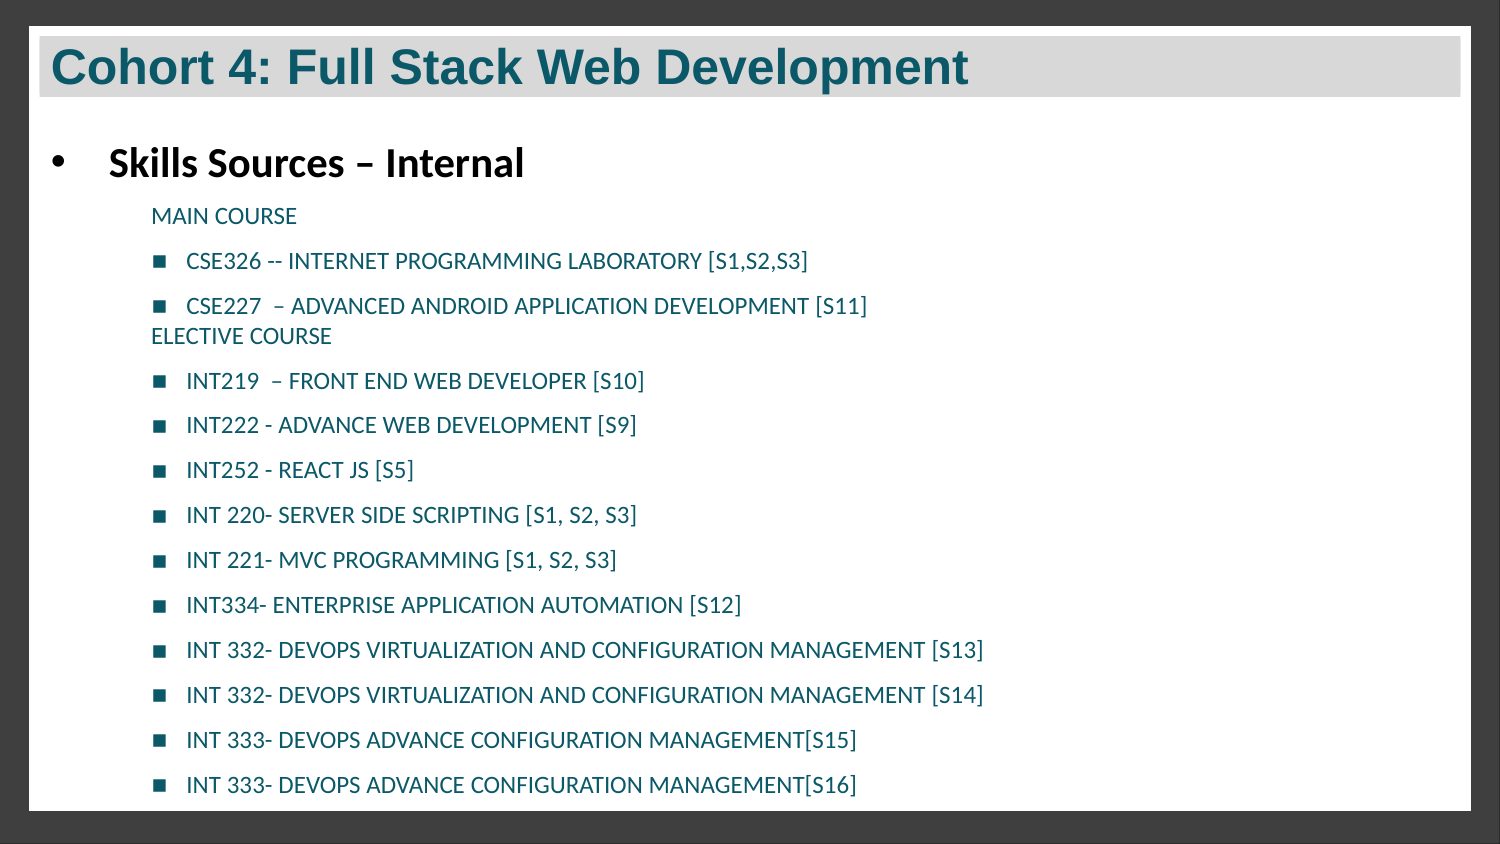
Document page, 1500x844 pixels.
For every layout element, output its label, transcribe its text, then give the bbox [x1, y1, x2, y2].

text_box Cohort 4: Full Stack Web Development [39, 36, 1461, 94]
text_box MAIN COURSE CSE326 -- INTERNET PROGRAMMING LABORATORY [S1,S2,S3] CSE227 – ADVANCED ANDROID APPLICATION DEVELOPMENT [S11] ELECTIVE COURSE INT219 – FRONT END WEB DEVELOPER [S10] INT222 - ADVANCE WEB DEVELOPMENT [S9] INT252 - REACT JS [S5] INT 220- SERVER SIDE SCRIPTING [S1, S2, S3] INT 221- MVC PROGRAMMING [S1, S2, S3] INT334- ENTERPRISE APPLICATION AUTOMATION [S12] INT 332- DEVOPS VIRTUALIZATION AND CONFIGURATION MANAGEMENT [S13] INT 332- DEVOPS VIRTUALIZATION AND CONFIGURATION MANAGEMENT [S14] INT 333- DEVOPS ADVANCE CONFIGURATION MANAGEMENT[S15] INT 333- DEVOPS ADVANCE CONFIGURATION MANAGEMENT[S16] [139, 179, 1397, 844]
text_box [39, 97, 1461, 802]
text_box [0, 0, 1500, 844]
text_box Skills Sources – Internal [39, 134, 1334, 193]
